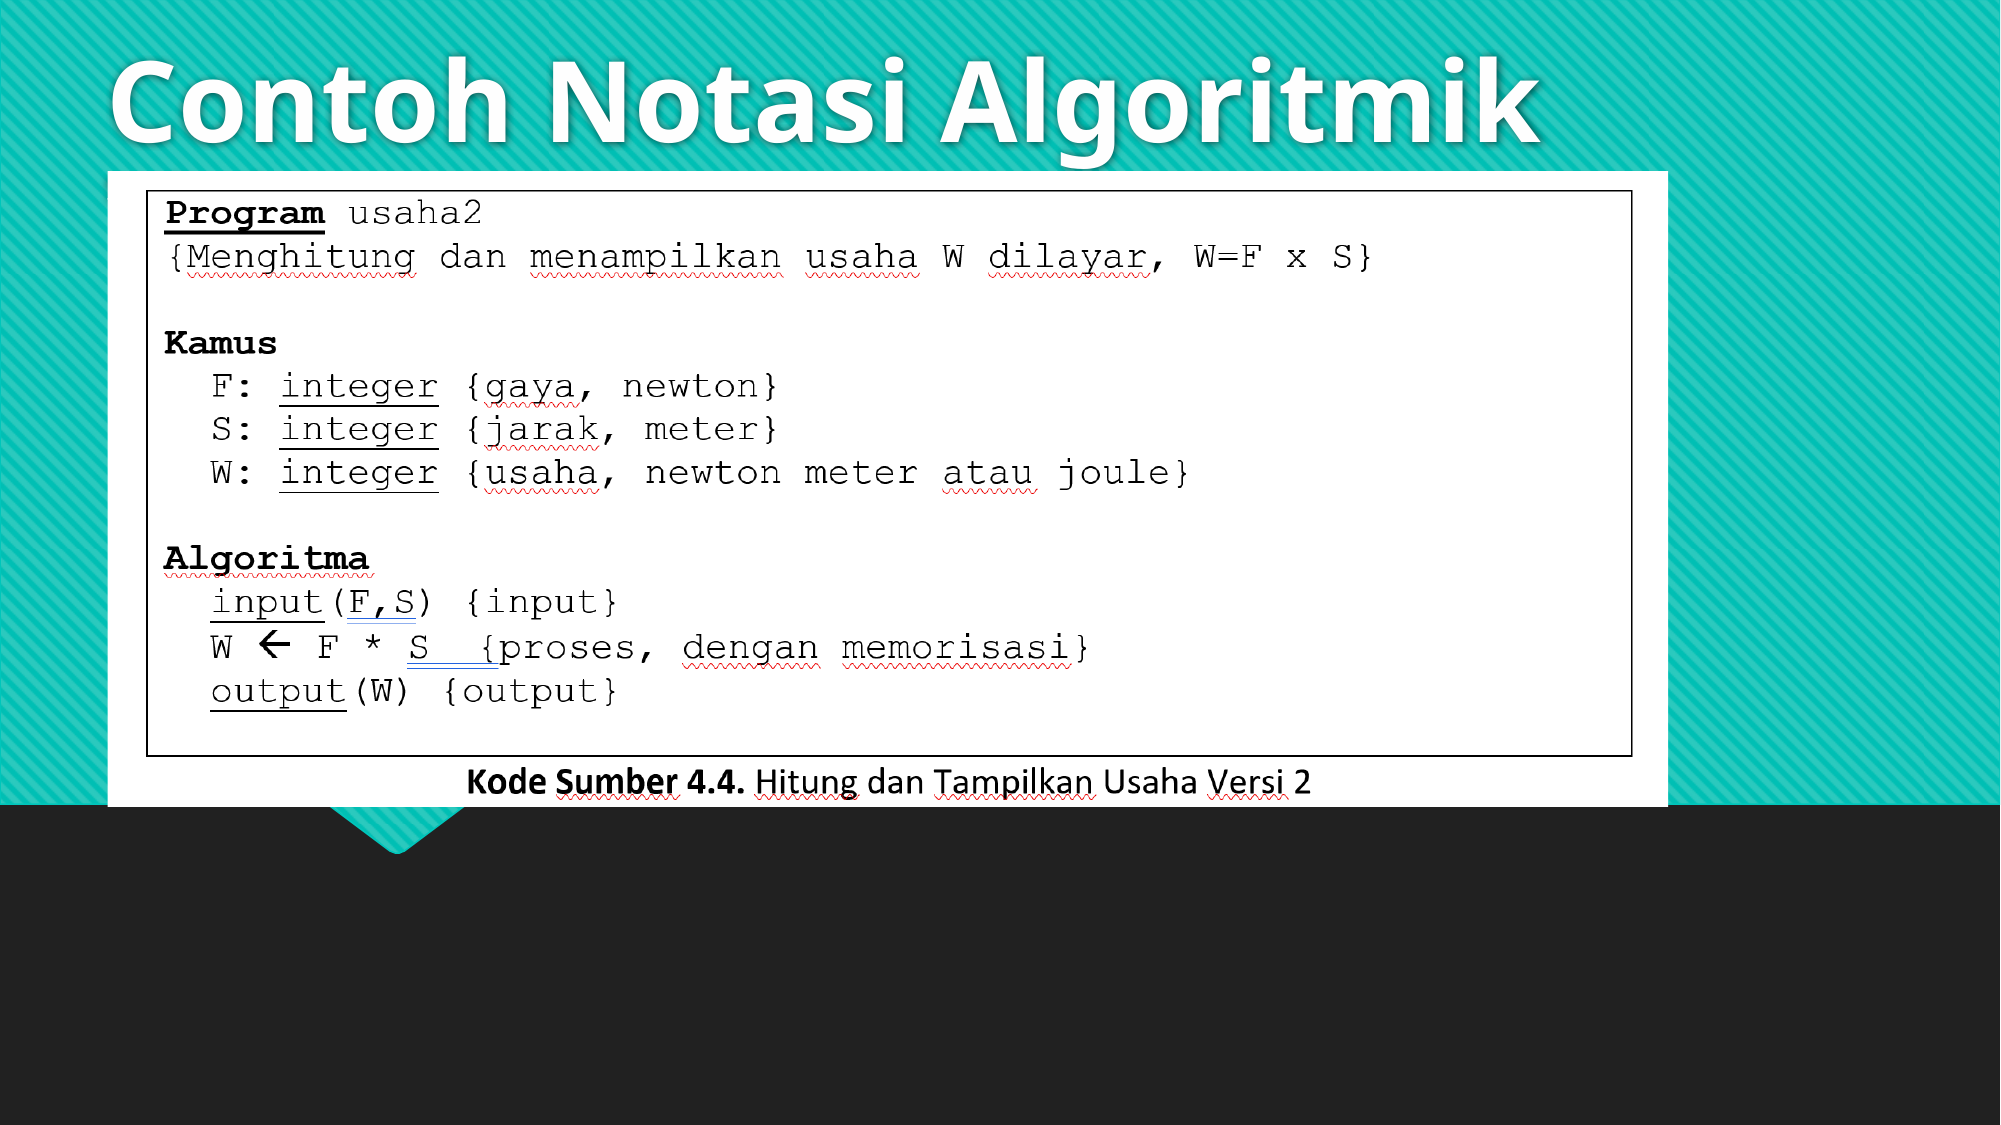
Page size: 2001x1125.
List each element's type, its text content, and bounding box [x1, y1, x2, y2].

picture [107, 171, 1669, 808]
text_box Contoh Notasi Algoritmik Struktur dasar [91, 58, 1826, 218]
